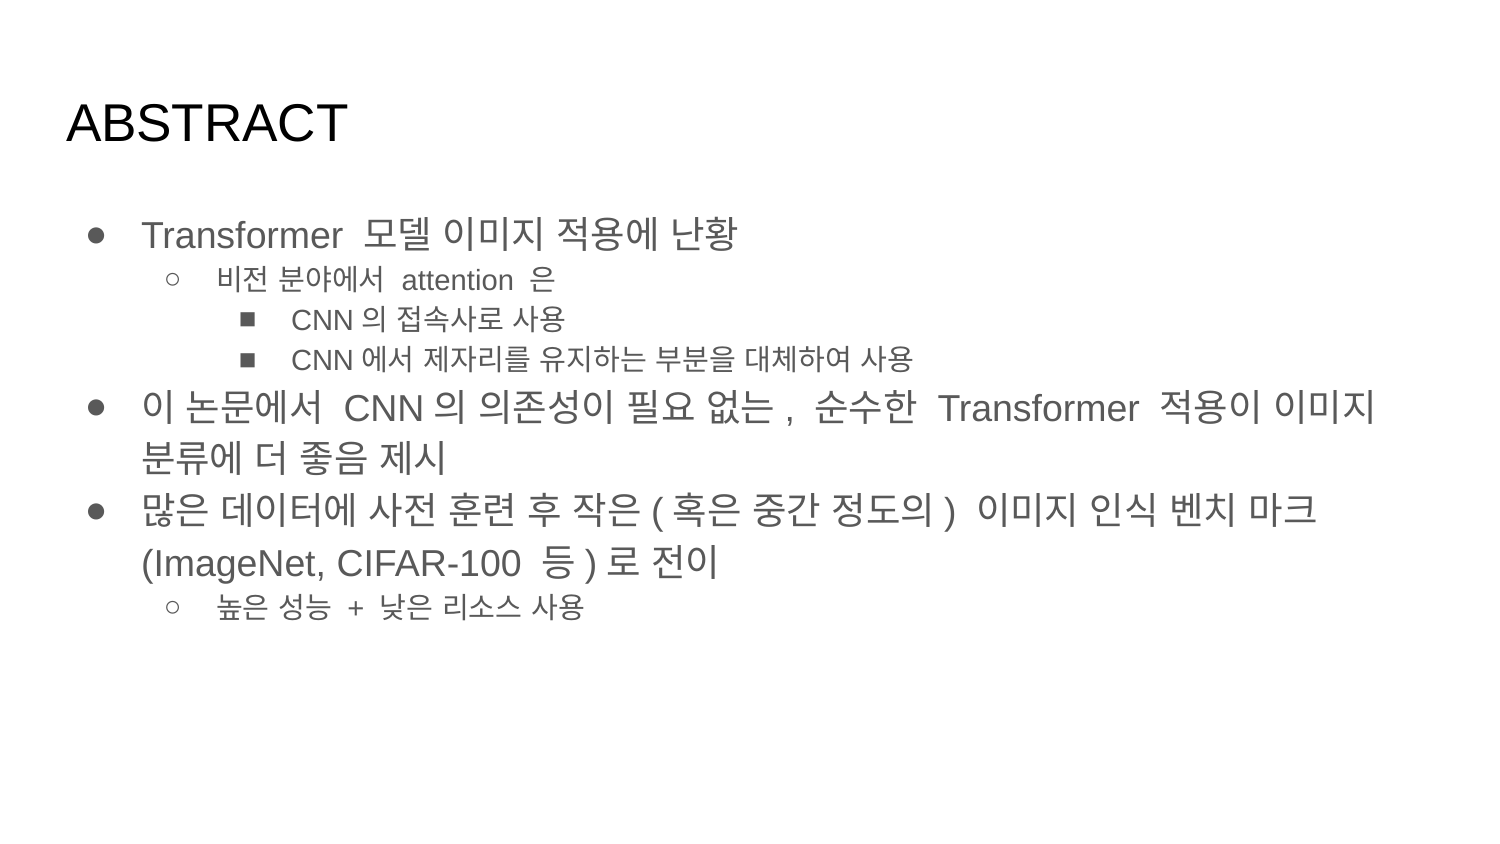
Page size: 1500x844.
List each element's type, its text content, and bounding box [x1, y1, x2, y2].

list Transformer 모델 이미지 적용에 난황 비전 분야에서 attention 은 CNN의 접속사로 사용 CNN에서 제자리를 유지하는 부분을 대체하여 사용 이 논문에서 CNN의 의존성이 필요 없는, 순수한 Transformer 적용이 이미지 분류에 더 좋음 제시 많은 데이터에 사전 훈련 후 작은(혹은 중간 정도의) 이미지 인식 벤치 마크(ImageNet, CIFAR-100 등)로 전이 높은 성능 + 낮은 리소스 사용 [51, 189, 1449, 750]
title ABSTRACT [51, 72, 1449, 167]
